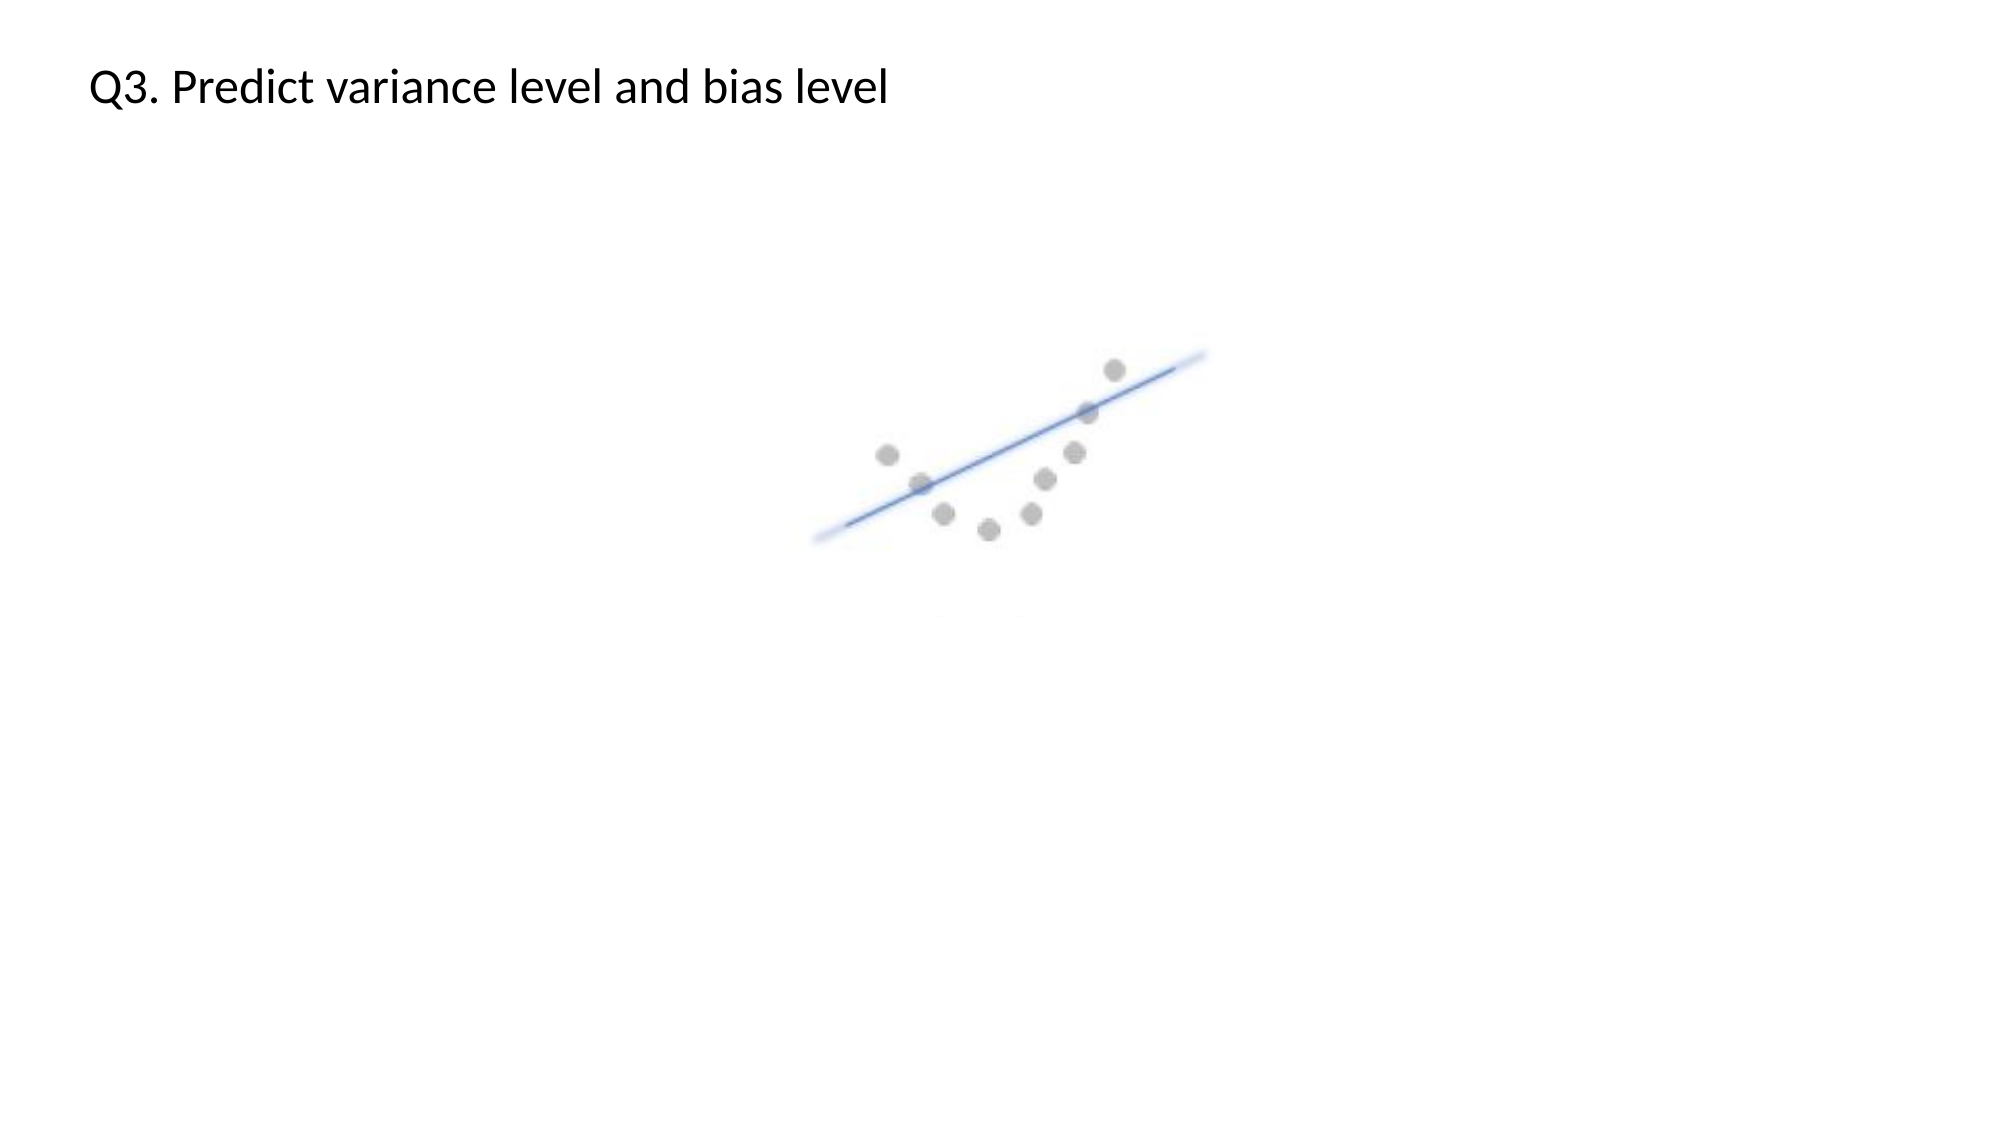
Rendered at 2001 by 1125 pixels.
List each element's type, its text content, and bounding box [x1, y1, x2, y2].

picture [786, 312, 1214, 813]
text_box Q3. Predict variance level and bias level [74, 46, 905, 121]
